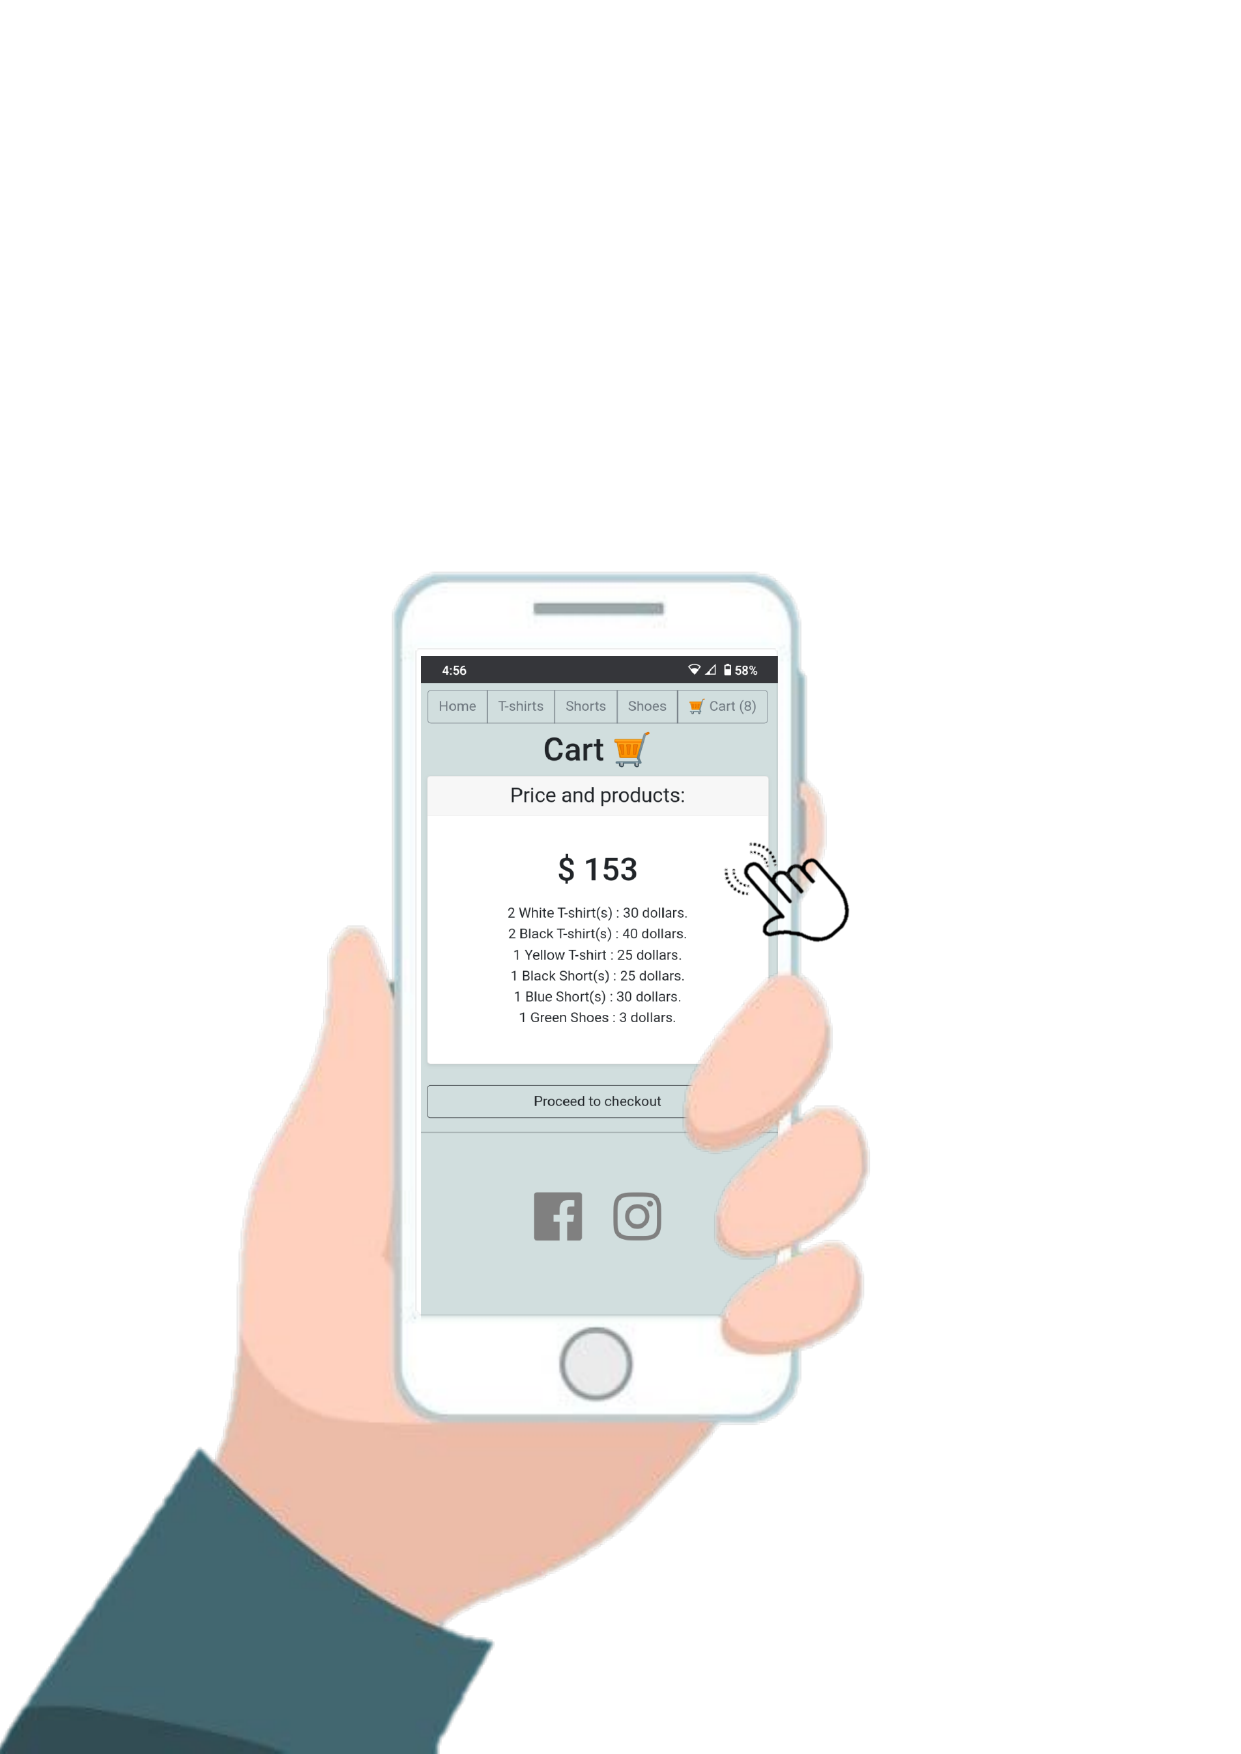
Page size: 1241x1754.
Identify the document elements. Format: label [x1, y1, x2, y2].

picture [0, 430, 1202, 1754]
